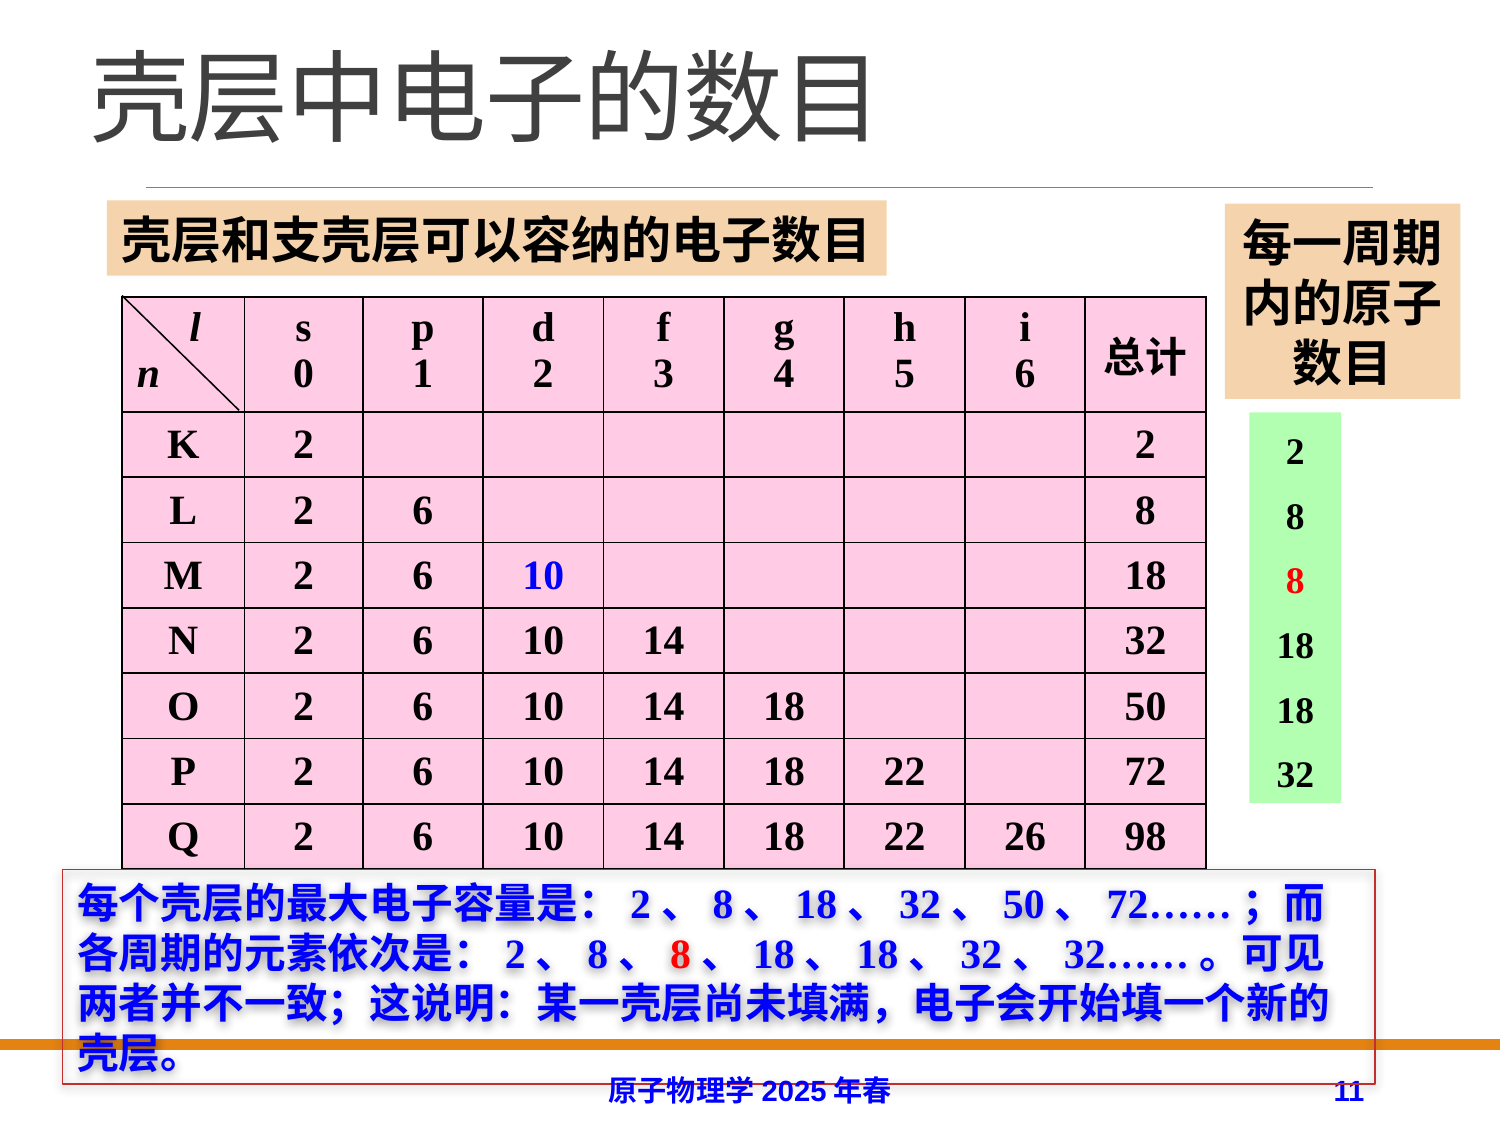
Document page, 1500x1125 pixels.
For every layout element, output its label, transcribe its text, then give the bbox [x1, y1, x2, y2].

table_cell [966, 609, 1084, 672]
table_cell 2 [245, 674, 362, 738]
table_header f 3 [604, 298, 723, 411]
text_box 2 8 8 18 18 32 [1249, 412, 1342, 803]
table_cell 6 [364, 739, 482, 803]
table_cell [966, 478, 1084, 542]
table_cell [484, 413, 603, 476]
table_cell 6 [364, 478, 482, 542]
table_cell L [123, 478, 244, 542]
table_cell 10 [484, 543, 603, 607]
table_header l n [123, 298, 244, 411]
table_cell K [123, 413, 244, 476]
table_cell [845, 674, 964, 738]
table_cell 22 [845, 739, 964, 803]
table_header s 0 [245, 298, 362, 411]
table_cell 18 [1086, 543, 1205, 607]
table_cell N [123, 609, 244, 672]
table_cell 26 [966, 805, 1084, 865]
table_cell [604, 413, 723, 476]
table_cell 14 [604, 805, 723, 865]
table_cell O [123, 674, 244, 738]
table_header i 6 [966, 298, 1084, 411]
table_cell [845, 609, 964, 672]
footer 原子物理学2025年春 [453, 1059, 1047, 1120]
table_cell [845, 478, 964, 542]
table_cell 6 [364, 609, 482, 672]
slide_number 11 [1218, 1088, 1380, 1120]
table_cell 14 [604, 739, 723, 803]
table_header d 2 [484, 298, 603, 411]
table_cell [845, 543, 964, 607]
table_cell 6 [364, 805, 482, 865]
table_cell 50 [1086, 674, 1205, 738]
table_cell [966, 413, 1084, 476]
table_cell 10 [484, 805, 603, 865]
table_cell 98 [1086, 805, 1205, 865]
table_cell 2 [1086, 413, 1205, 476]
table_header g 4 [725, 298, 843, 411]
table_cell 8 [1086, 478, 1205, 542]
table_cell 32 [1086, 609, 1205, 672]
table_cell P [123, 739, 244, 803]
table_cell [725, 609, 843, 672]
table_cell 2 [245, 543, 362, 607]
text_box 每个壳层的最大电子容量是：2、8、18、32、50、72……；而各周期的元素依次是：2、8、8、18、18、32、32……。可见两者并不一致；这说明：某一壳层尚未填满，电子会开始填一个新的壳层。 [62, 869, 1375, 1085]
text_box 每一周期内的原子数目 [1224, 203, 1461, 399]
table_header h 5 [845, 298, 964, 411]
table_cell [725, 478, 843, 542]
table_cell 2 [245, 413, 362, 476]
table_cell Q [123, 805, 244, 865]
table_cell 18 [725, 805, 843, 865]
table_cell [604, 543, 723, 607]
table_cell [845, 413, 964, 476]
table_cell 6 [364, 674, 482, 738]
table_cell M [123, 543, 244, 607]
table_cell 10 [484, 609, 603, 672]
table_cell 2 [245, 805, 362, 865]
table_cell [484, 478, 603, 542]
table_cell 2 [245, 609, 362, 672]
table_cell [966, 674, 1084, 738]
table_cell 2 [245, 478, 362, 542]
table_header p 1 [364, 298, 482, 411]
table_cell [966, 543, 1084, 607]
table_header 总计 [1086, 298, 1205, 411]
table_cell 10 [484, 739, 603, 803]
table_cell [966, 739, 1084, 803]
table_cell [725, 543, 843, 607]
table_cell 18 [725, 674, 843, 738]
table_cell [725, 413, 843, 476]
table_cell 6 [364, 543, 482, 607]
table_cell 14 [604, 674, 723, 738]
text_box 壳层和支壳层可以容纳的电子数目 [106, 200, 887, 276]
table_cell 22 [845, 805, 964, 865]
table_cell 10 [484, 674, 603, 738]
title 壳层中电子的数目 [75, 8, 1438, 163]
table_cell 18 [725, 739, 843, 803]
table_cell 14 [604, 609, 723, 672]
table_cell 2 [245, 739, 362, 803]
table_cell 72 [1086, 739, 1205, 803]
table_cell [364, 413, 482, 476]
table_cell [604, 478, 723, 542]
